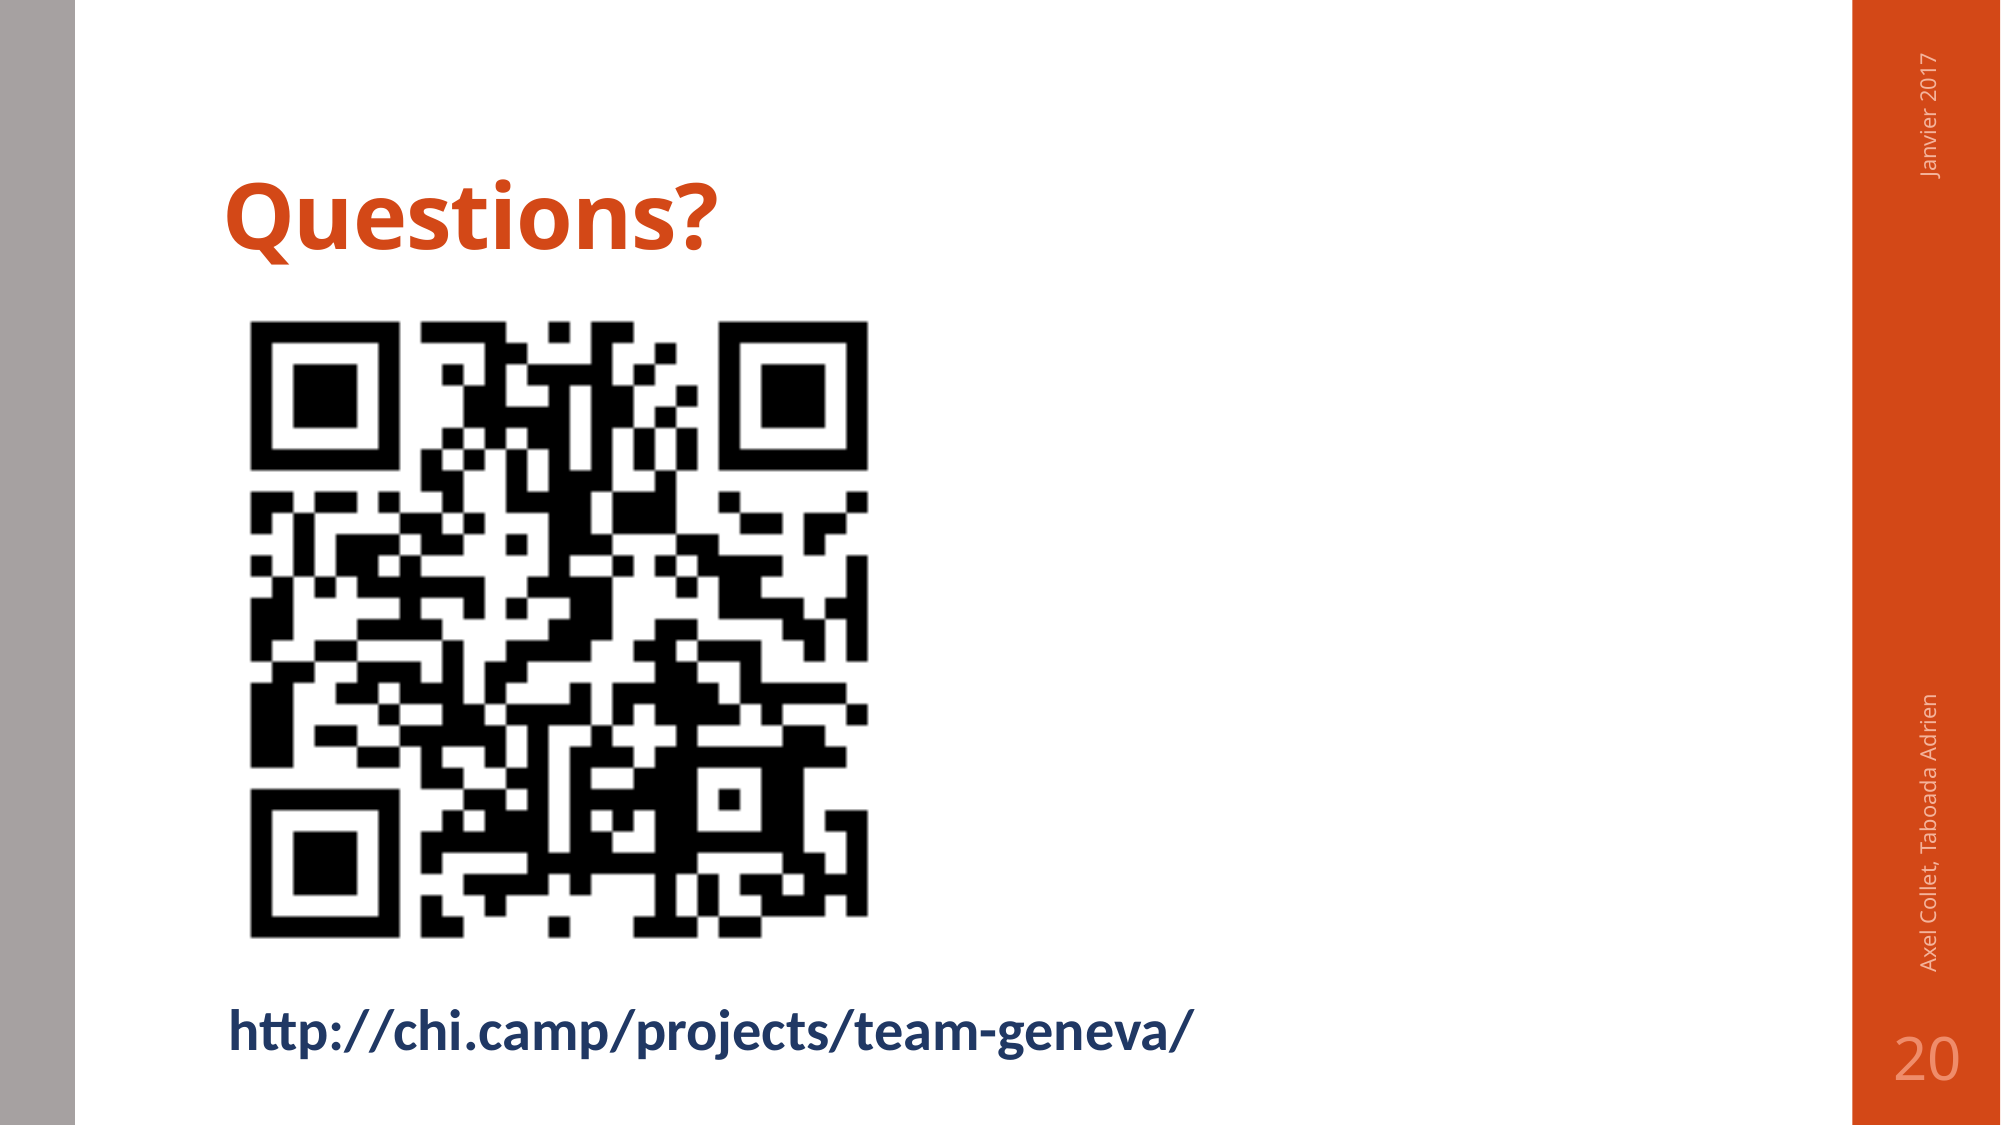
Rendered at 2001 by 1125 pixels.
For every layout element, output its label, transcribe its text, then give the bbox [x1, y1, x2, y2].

footer Axel Collet, Taboada Adrien [1897, 400, 1958, 988]
slide_number 20 [1852, 1012, 2000, 1110]
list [206, 277, 915, 985]
text_box http://chi.camp/projects/team-geneva/ [213, 985, 1210, 1070]
slide_number Janvier 2017 [1897, 37, 1958, 351]
title Questions? [206, 48, 1797, 278]
